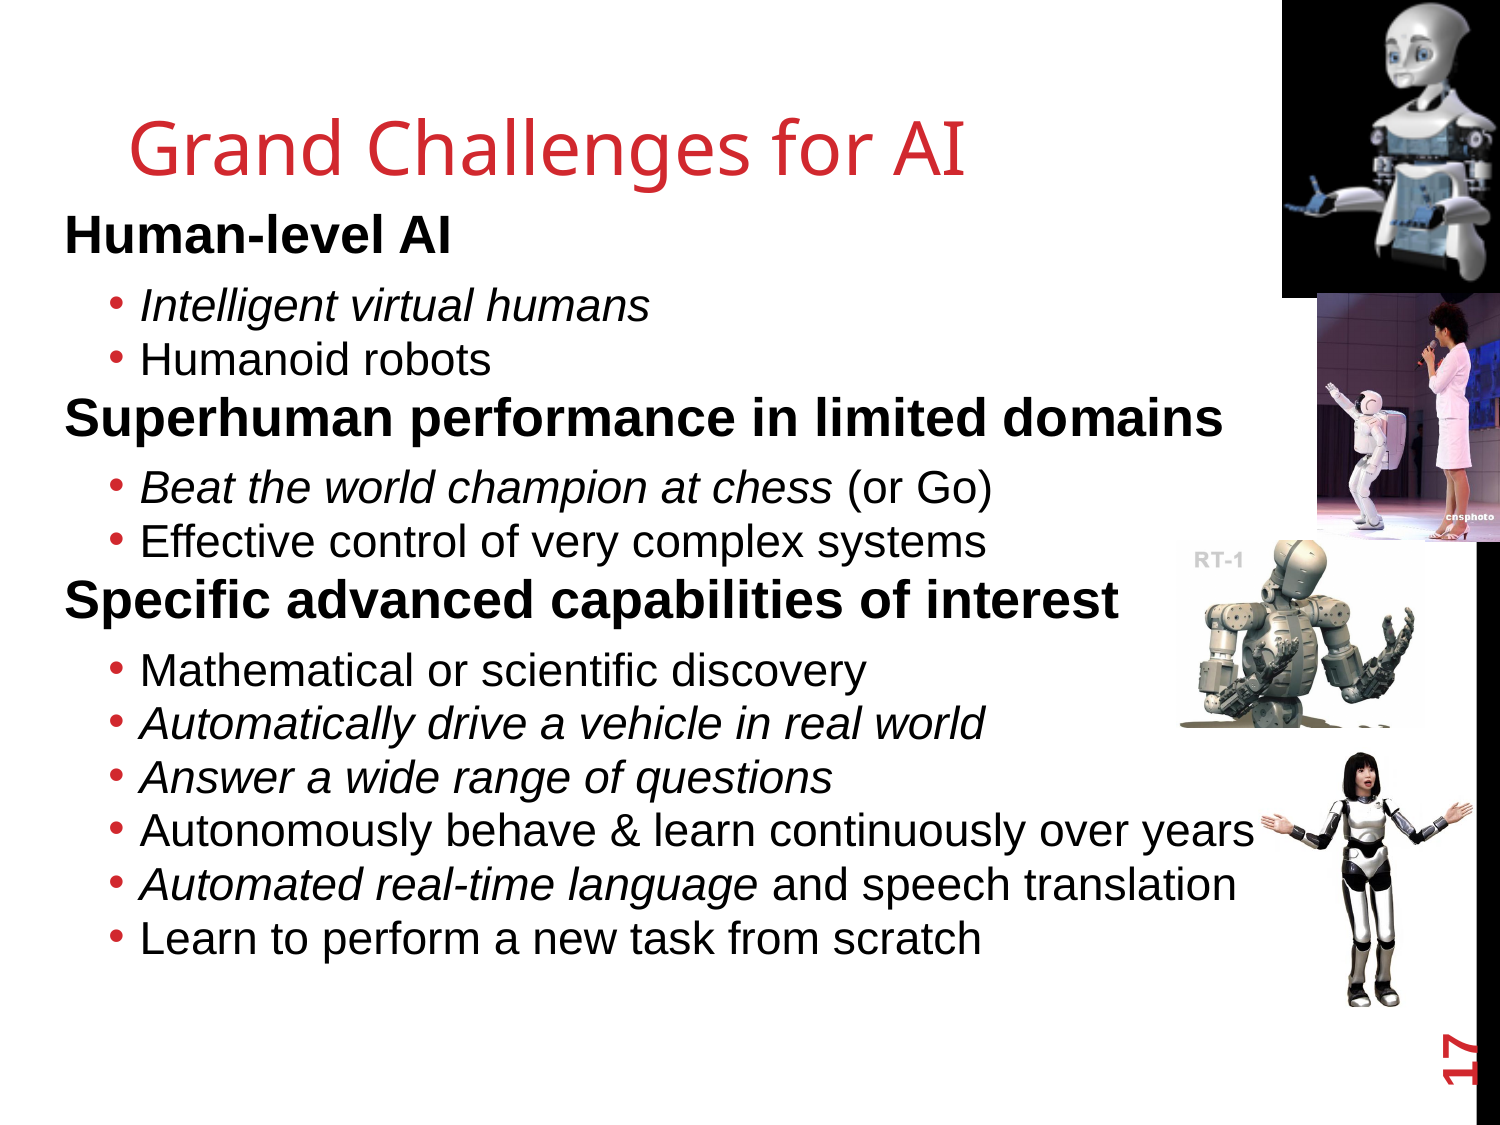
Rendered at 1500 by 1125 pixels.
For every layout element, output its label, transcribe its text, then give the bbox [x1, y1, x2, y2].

title Grand Challenges for AI [112, 10, 1276, 199]
list Human-level AI Intelligent virtual humans Humanoid robots Superhuman performance in limited domains Beat the world champion at chess (or Go) Effective control of very complex systems Specific advanced capabilities of interest Mathematical or scientific discovery Automatically drive a vehicle in real world Answer a wide range of questions Autonomously behave & learn continuously over years Automated real-time language and speech translation Learn to perform a new task from scratch [49, 205, 1319, 1058]
slide_number 17 [1427, 887, 1488, 1104]
picture [1257, 747, 1475, 1012]
picture [1176, 0, 1500, 728]
